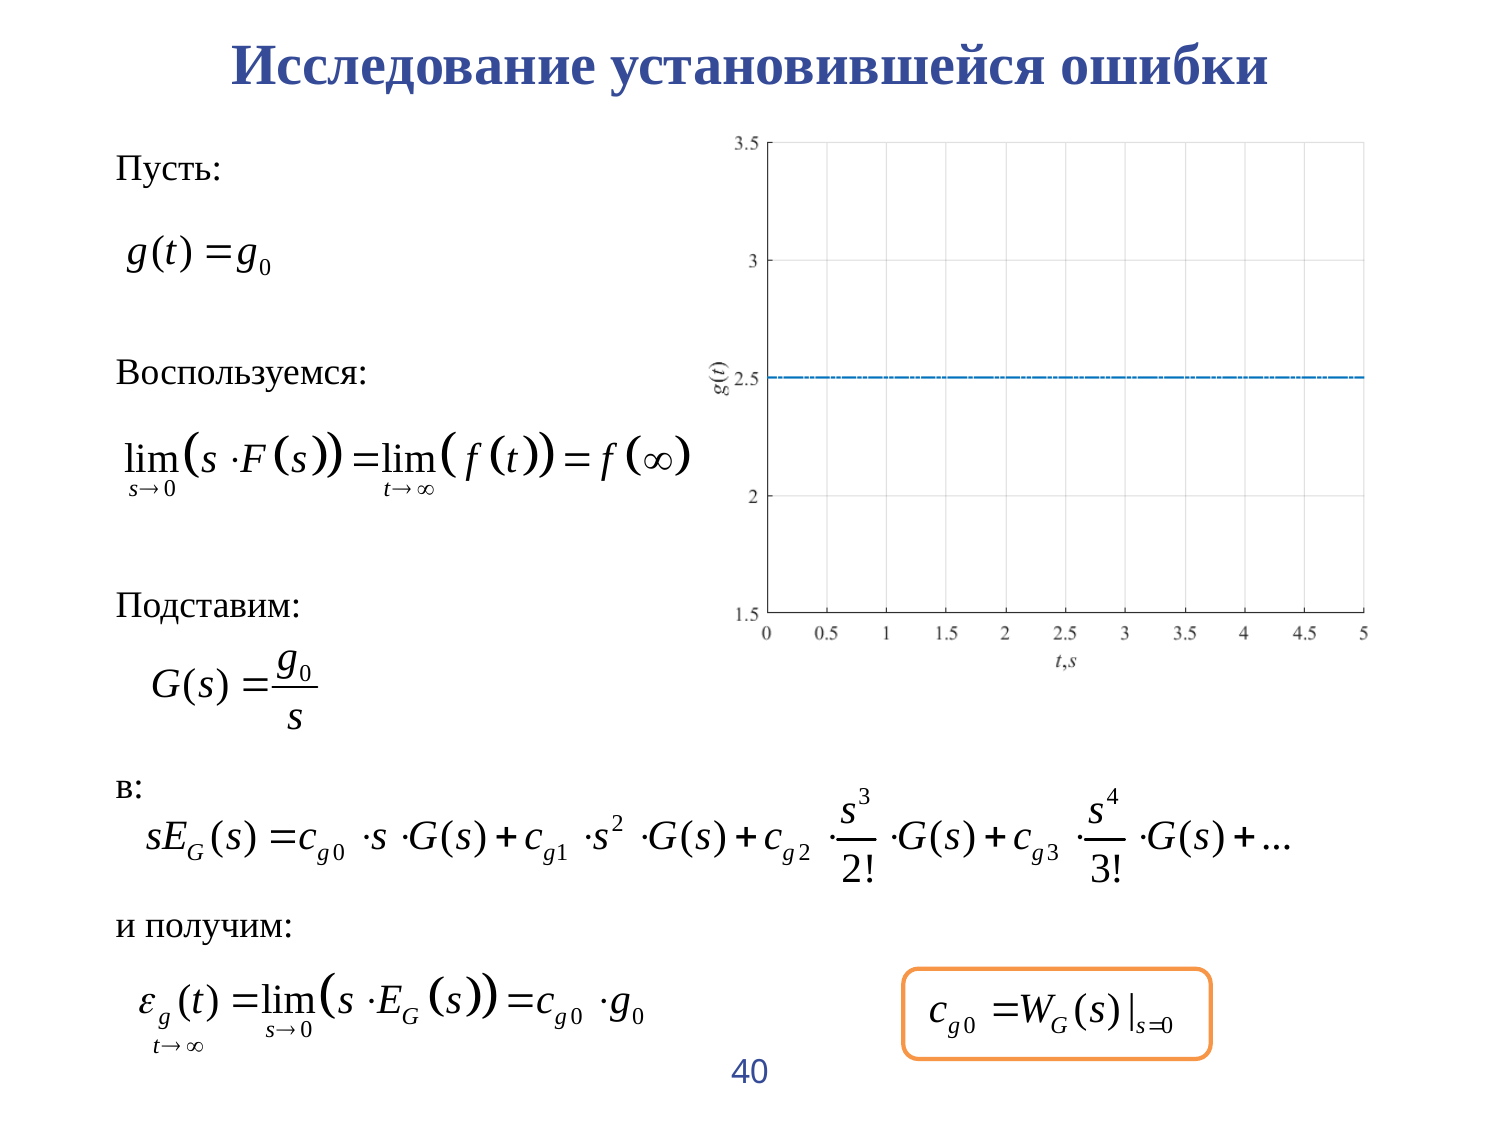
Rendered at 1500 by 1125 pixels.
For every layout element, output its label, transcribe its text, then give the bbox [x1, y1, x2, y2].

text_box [121, 428, 692, 502]
footer 40 [512, 1042, 988, 1103]
title Исследование установившейся ошибки [0, 19, 1500, 161]
picture [666, 99, 1437, 677]
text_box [121, 226, 276, 282]
text_box и получим: [98, 869, 407, 952]
text_box Воспользуемся: [98, 316, 407, 400]
text_box в: [98, 731, 407, 814]
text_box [141, 780, 1295, 888]
text_box Пусть: [98, 112, 407, 196]
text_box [134, 969, 649, 1060]
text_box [925, 984, 1178, 1044]
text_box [148, 632, 324, 735]
text_box Подставим: [98, 550, 407, 633]
text_box [901, 966, 1213, 1062]
